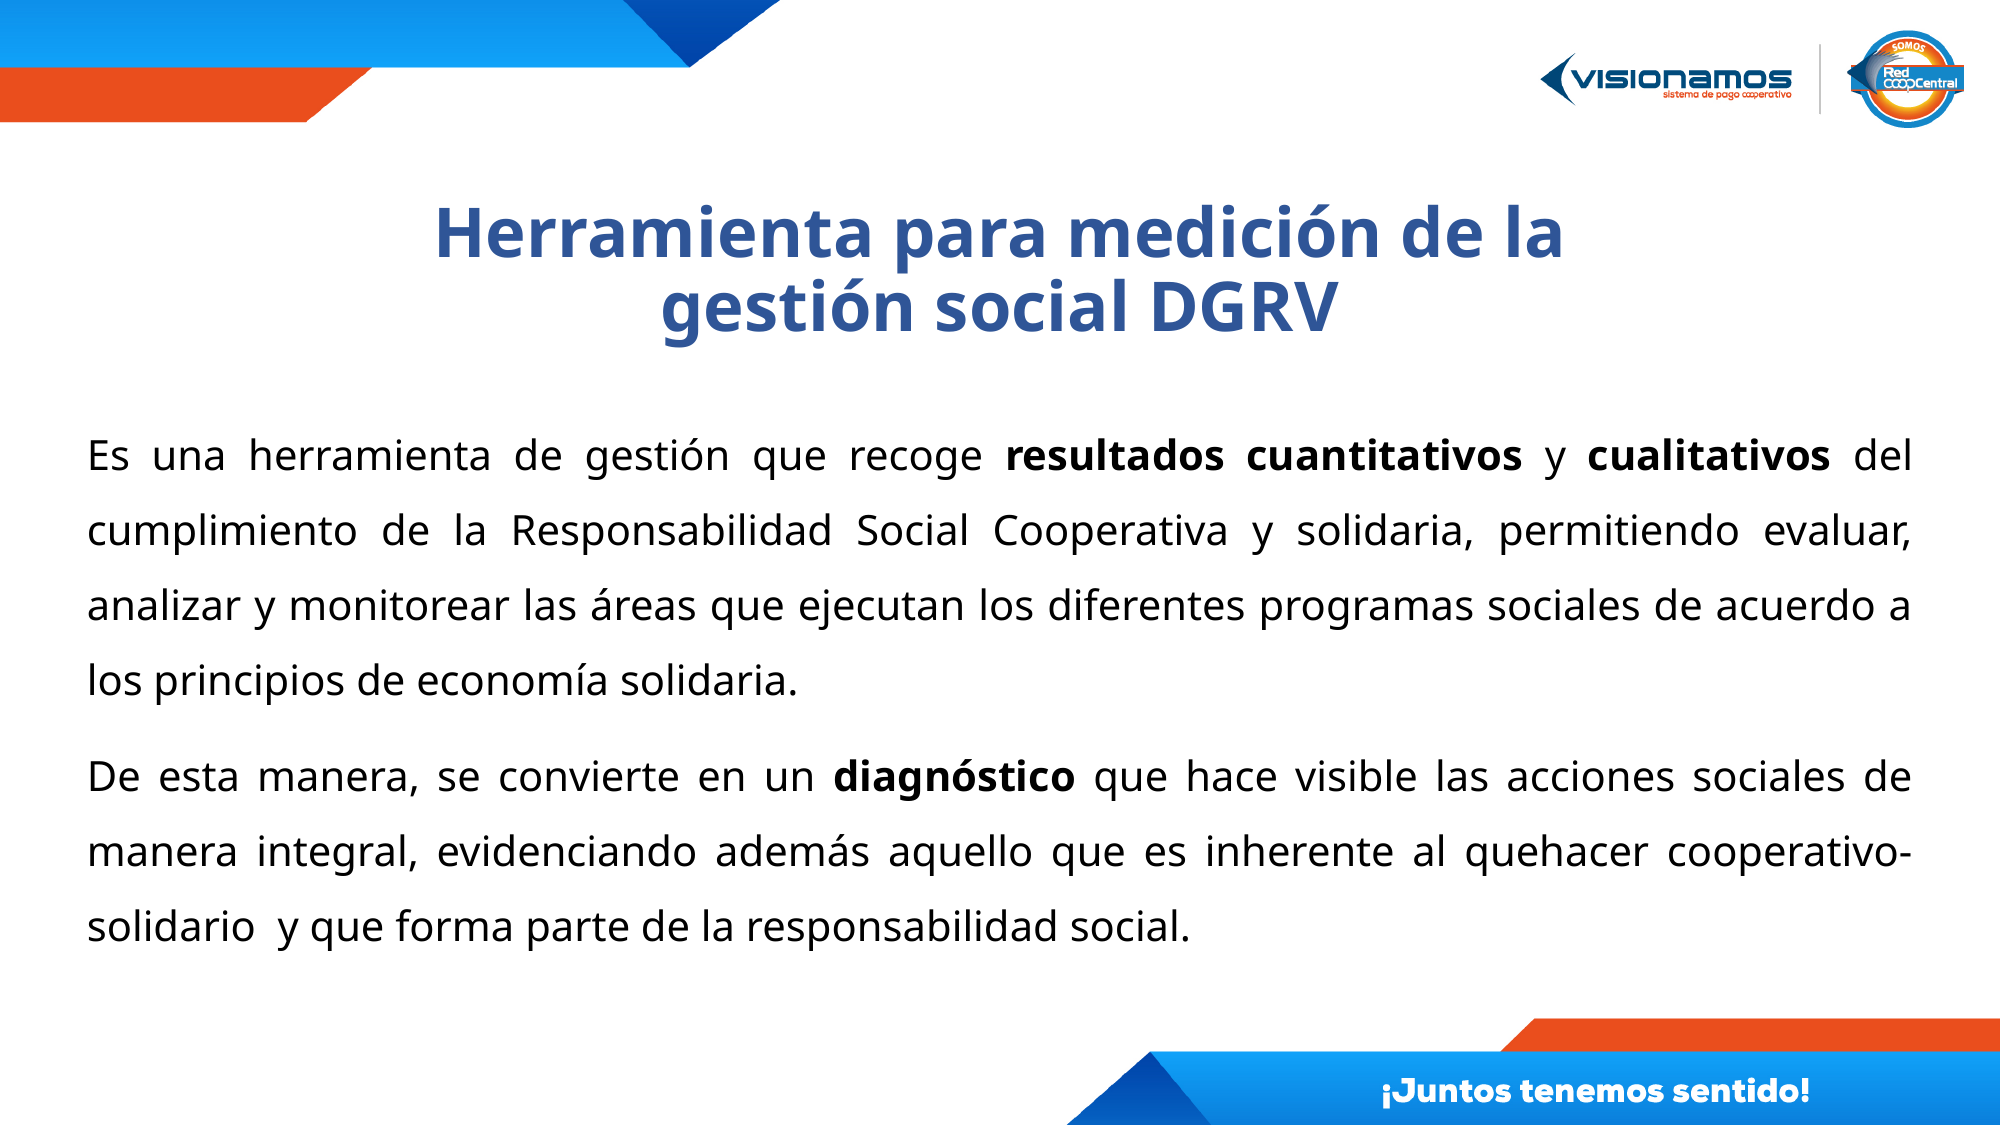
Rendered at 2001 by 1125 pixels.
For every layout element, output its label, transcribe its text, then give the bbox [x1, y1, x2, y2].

list Es una herramienta de gestión que recoge resultados cuantitativos y cualitativos del cumplimiento de la Responsabilidad Social Cooperativa y solidaria, permitiendo evaluar, analizar y monitorear las áreas que ejecutan los diferentes programas sociales de acuerdo a los principios de economía solidaria. De esta manera, se convierte en un diagnóstico que hace visible las acciones sociales de manera integral, evidenciando además aquello que es inherente al quehacer cooperativo-solidario y que forma parte de la responsabilidad social. [71, 396, 1929, 729]
title Herramienta para medición de la gestión social DGRV [321, 232, 1679, 312]
picture [0, 0, 2000, 1125]
